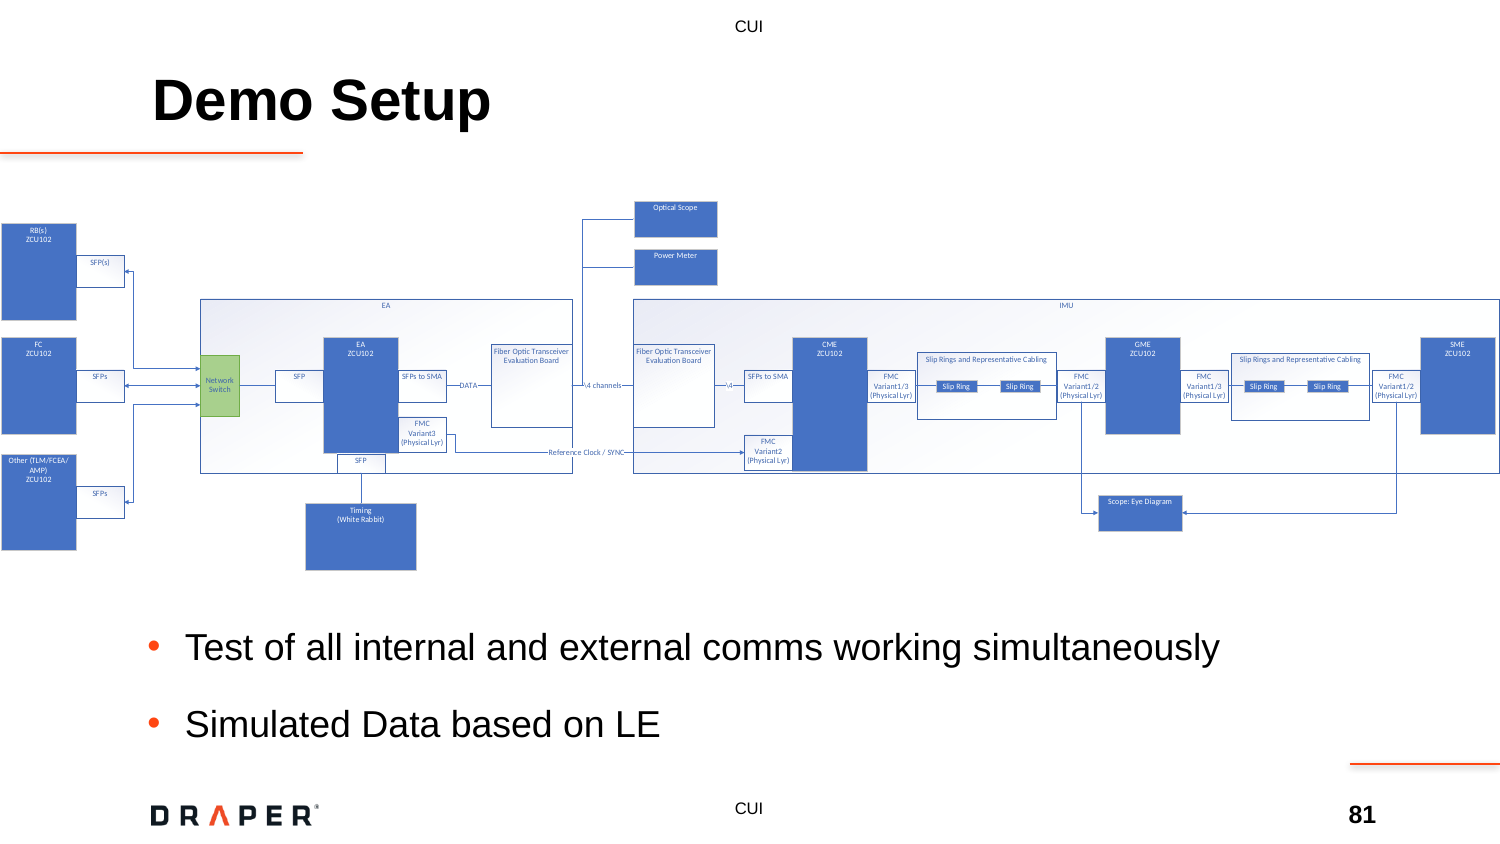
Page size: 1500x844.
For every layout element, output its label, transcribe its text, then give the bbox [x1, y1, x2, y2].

picture [0, 199, 1500, 571]
list Test of all internal and external comms working simultaneously Simulated Data based on LE [147, 610, 1346, 744]
picture [151, 803, 325, 827]
title Demo Setup [152, 42, 1346, 152]
slide_number 81 [1333, 791, 1411, 837]
